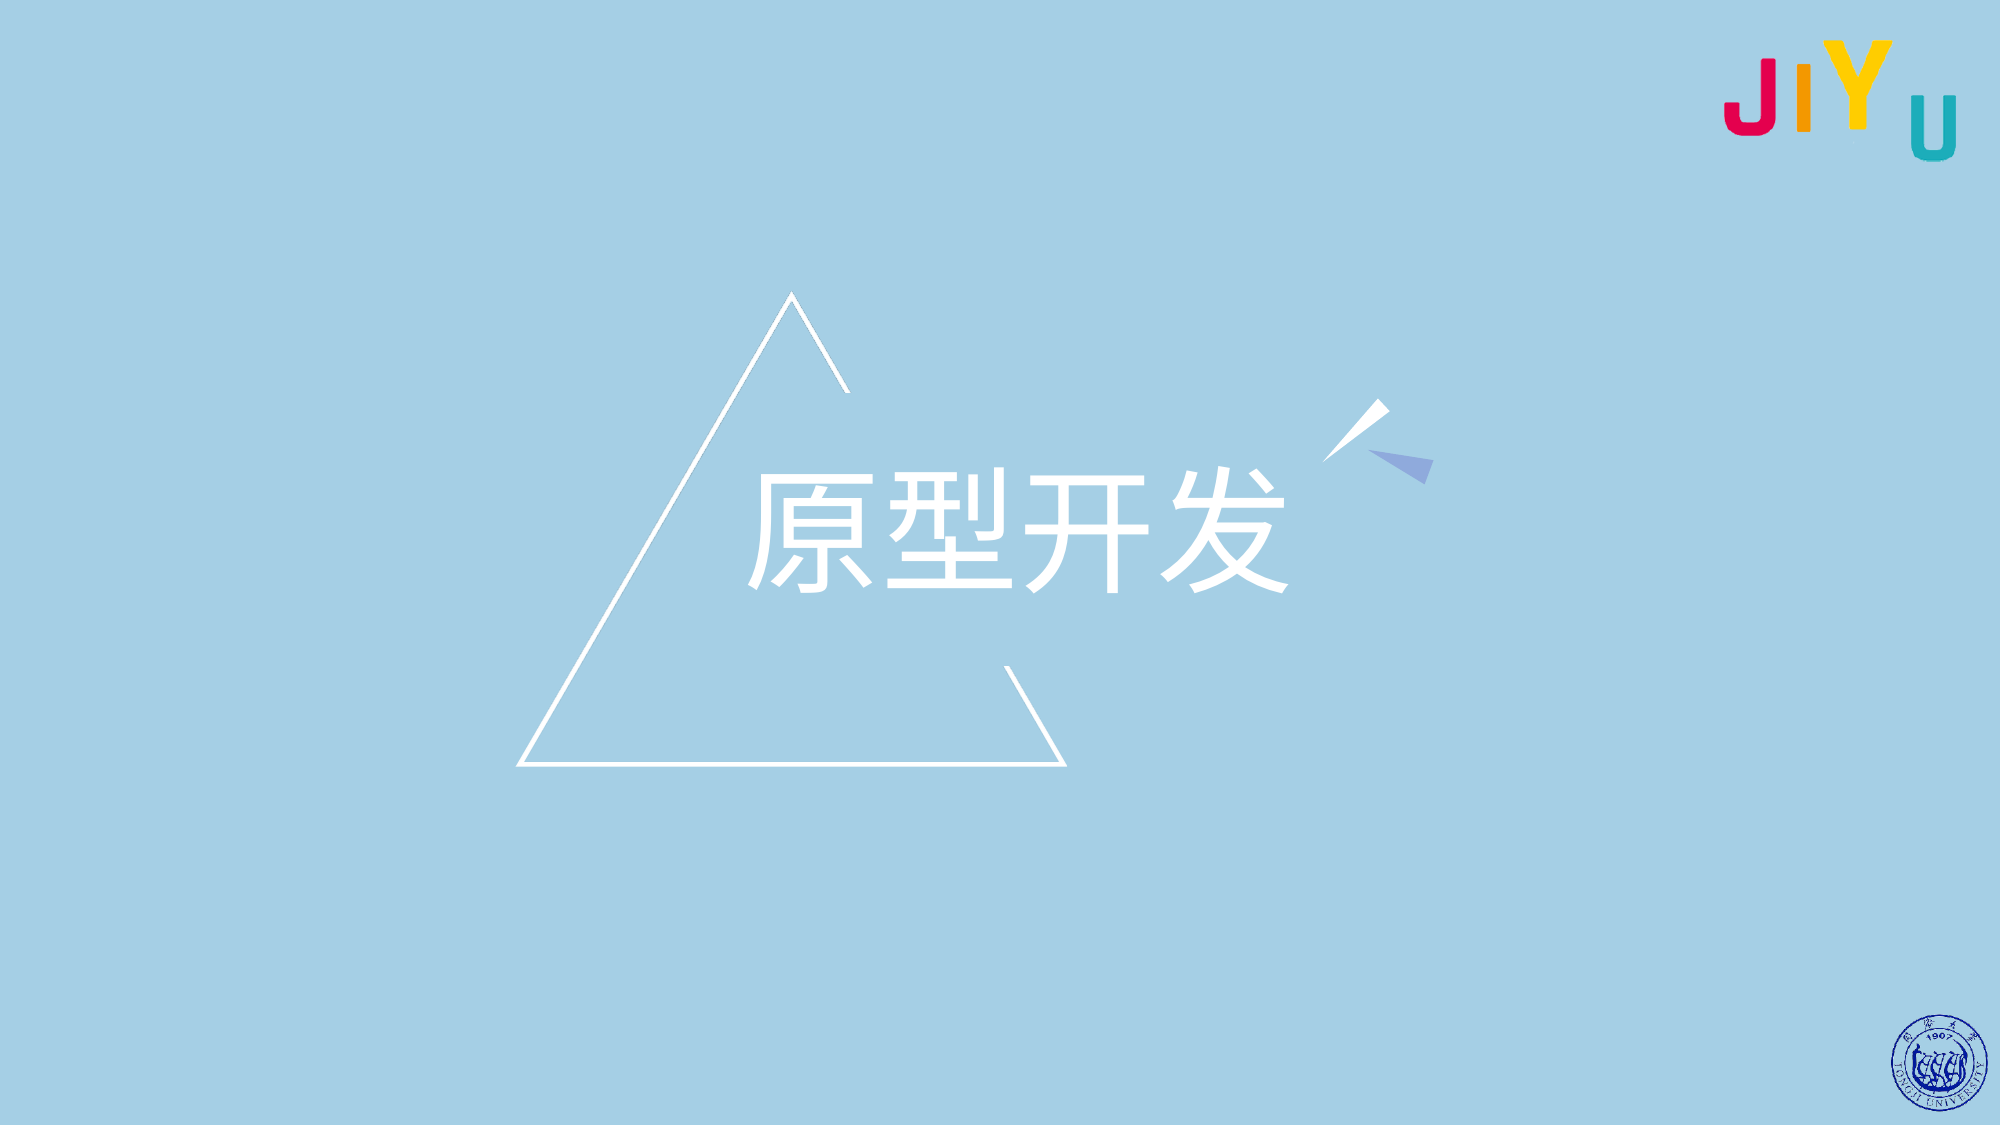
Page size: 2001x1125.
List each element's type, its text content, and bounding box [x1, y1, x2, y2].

text_box 原型开发 [1067, 437, 1777, 618]
text_box [1367, 448, 1435, 486]
picture [1890, 1013, 1988, 1112]
picture [514, 290, 1068, 767]
text_box [1321, 396, 1392, 464]
picture [1721, 34, 1968, 164]
